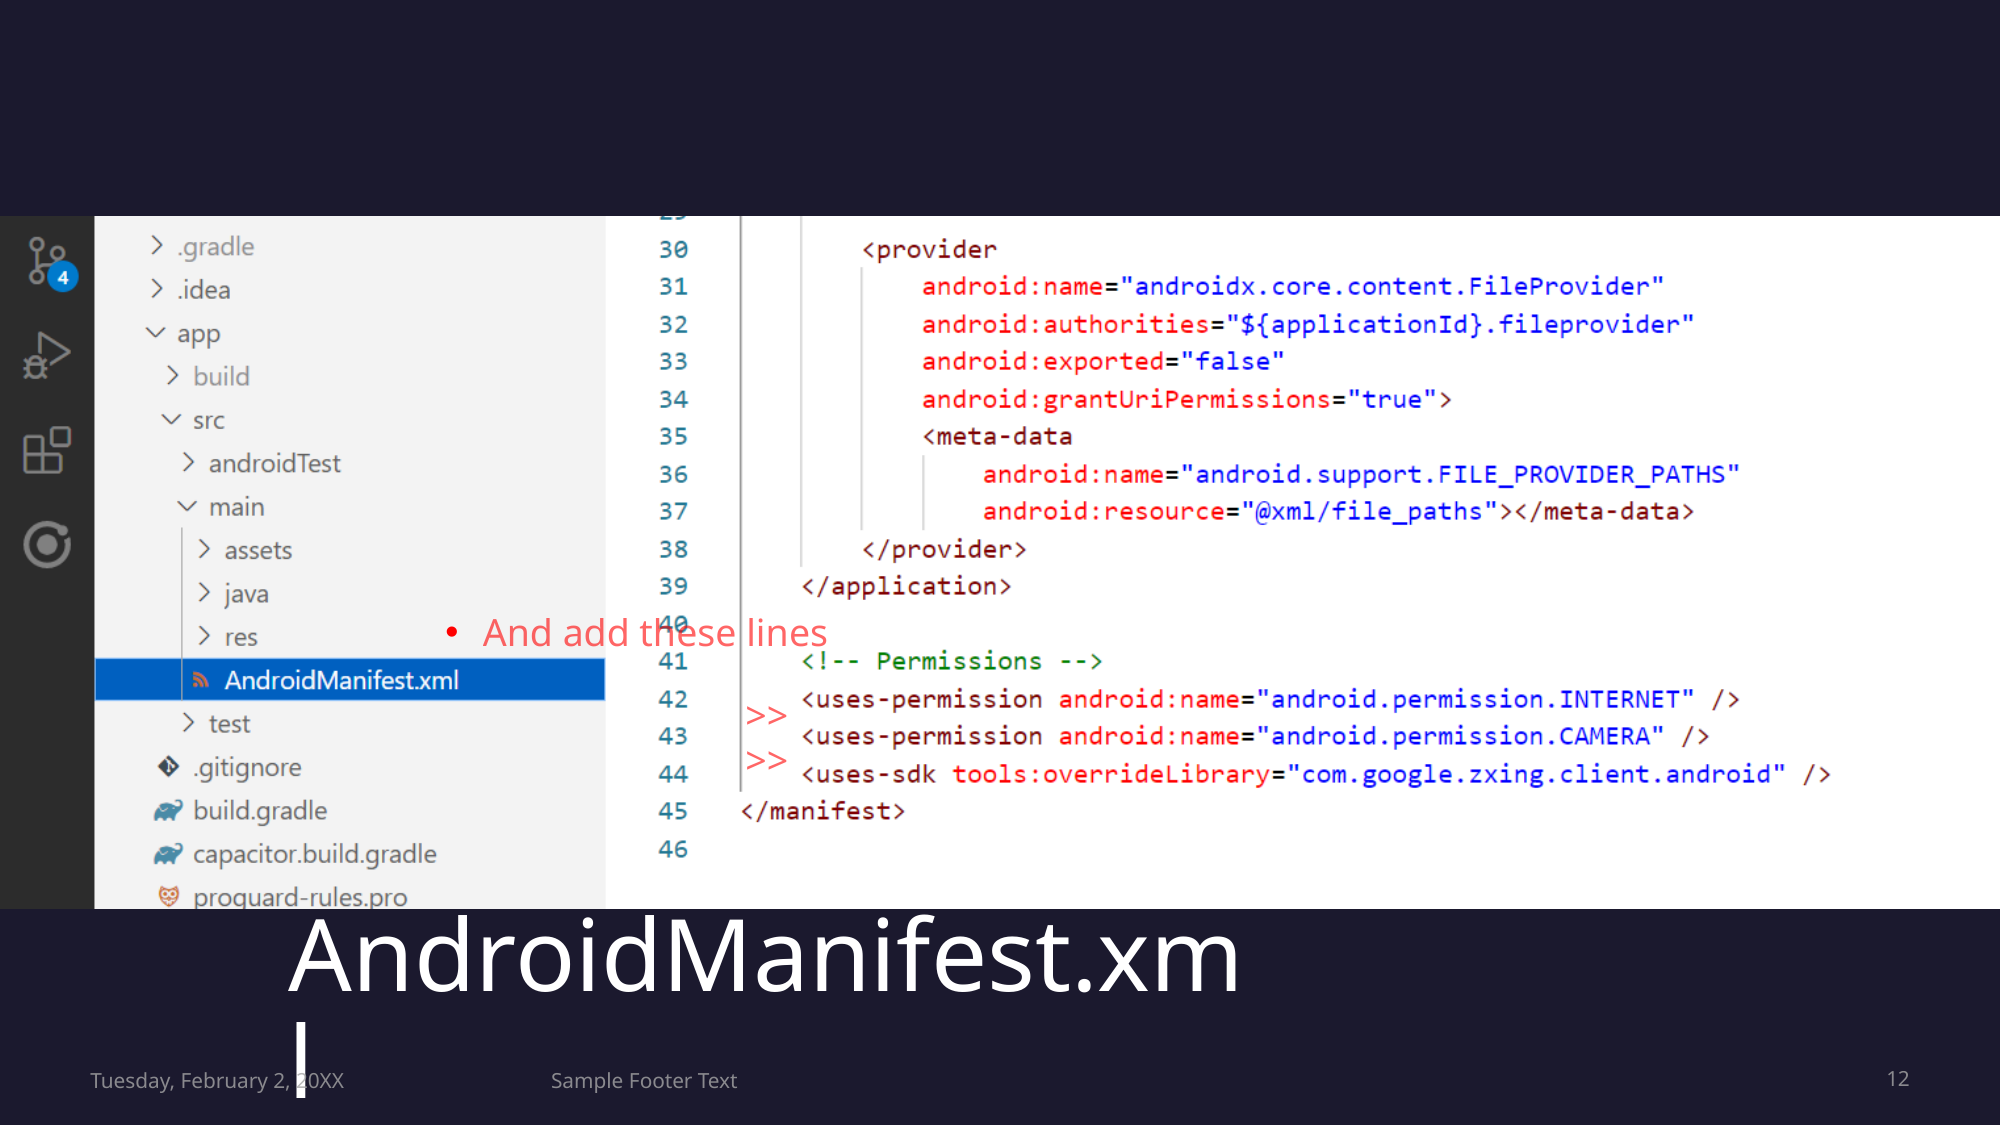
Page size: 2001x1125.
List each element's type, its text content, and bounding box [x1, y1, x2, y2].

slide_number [90, 1067, 522, 1093]
picture [0, 216, 2000, 909]
slide_number 12 [1632, 1067, 1910, 1093]
title AndroidManifest.xml [288, 909, 1246, 1125]
footer Sample Footer Text [551, 1067, 1598, 1093]
